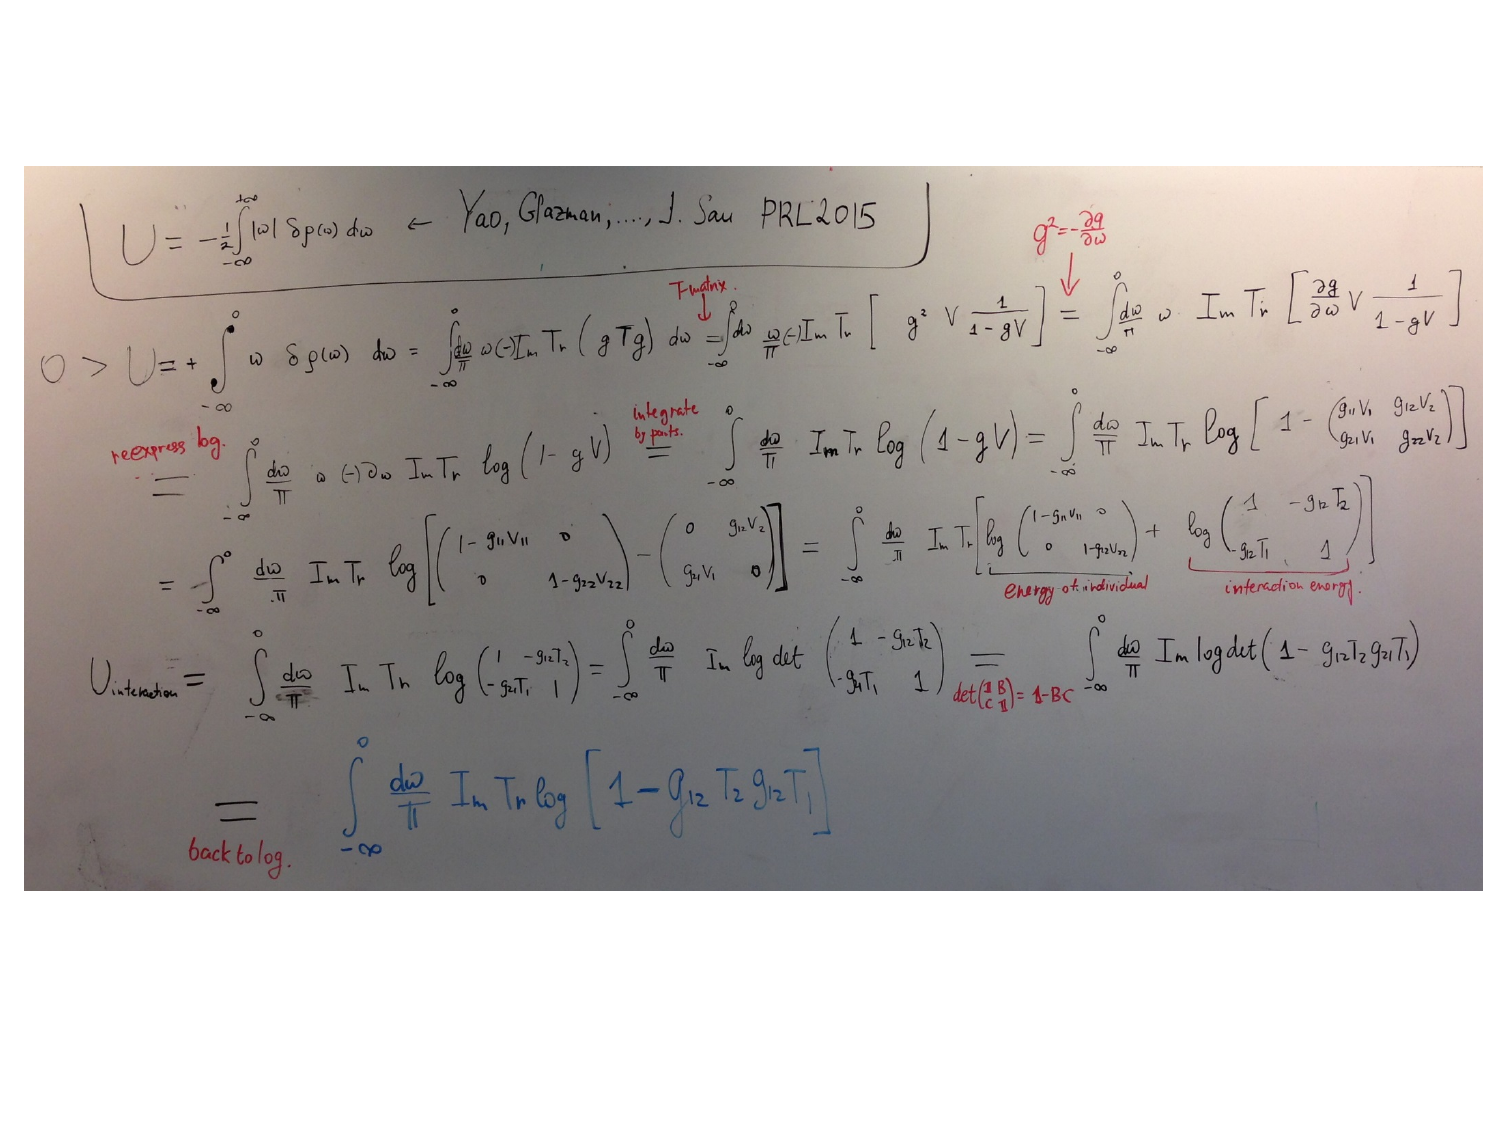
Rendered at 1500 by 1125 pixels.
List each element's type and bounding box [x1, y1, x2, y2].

picture [24, 166, 1484, 892]
